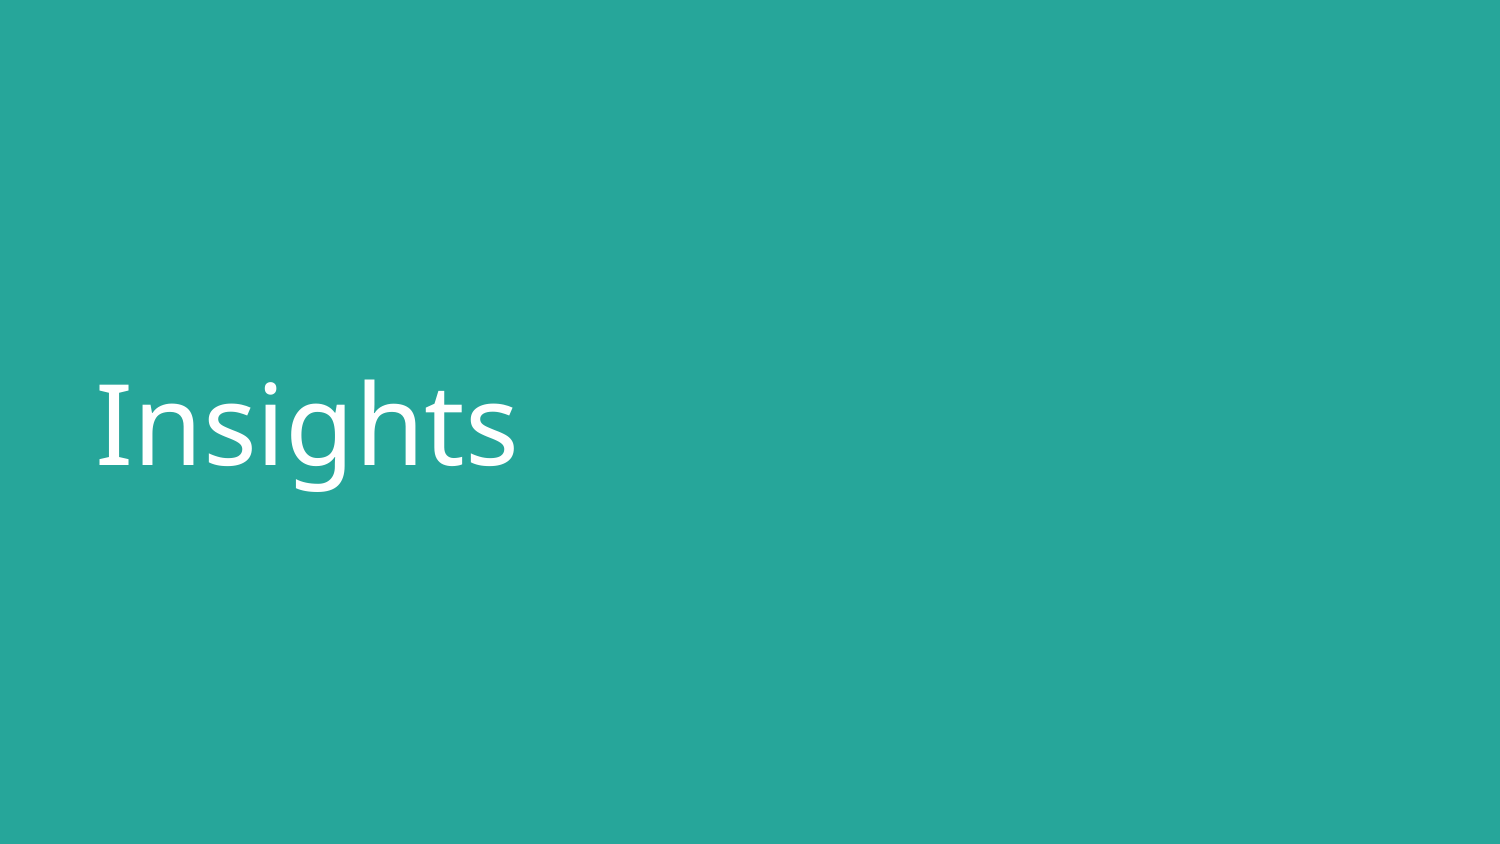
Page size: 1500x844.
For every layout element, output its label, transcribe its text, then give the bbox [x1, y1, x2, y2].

title Insights [80, 86, 1000, 758]
